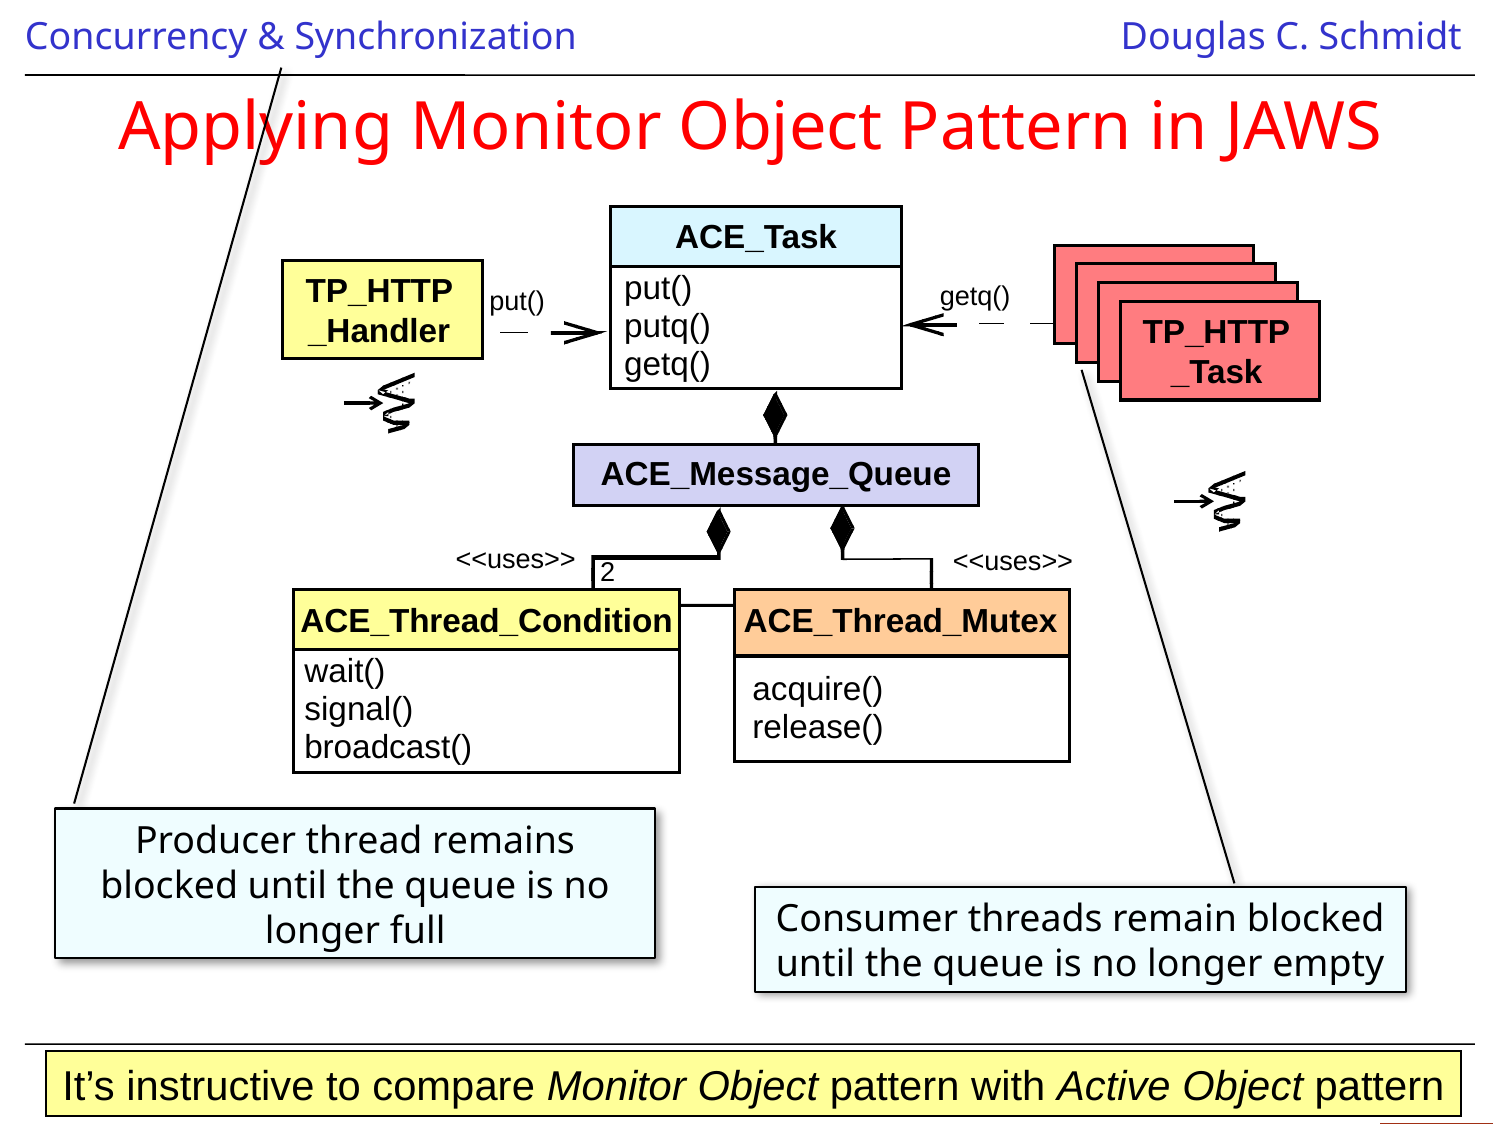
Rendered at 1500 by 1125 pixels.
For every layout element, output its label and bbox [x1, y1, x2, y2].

text_box [74, 67, 282, 804]
title [0, 47, 1500, 198]
text_box [282, 260, 483, 359]
text_box [1081, 369, 1235, 884]
text_box [1174, 470, 1246, 532]
text_box [489, 283, 545, 316]
text_box [284, 206, 1074, 773]
text_box [1030, 245, 1320, 401]
text_box [0, 1046, 1500, 1123]
text_box [55, 808, 656, 959]
text_box [455, 541, 576, 575]
text_box [754, 886, 1407, 992]
text_box [952, 543, 1074, 576]
text_box [939, 278, 1011, 312]
text_box [343, 372, 415, 434]
